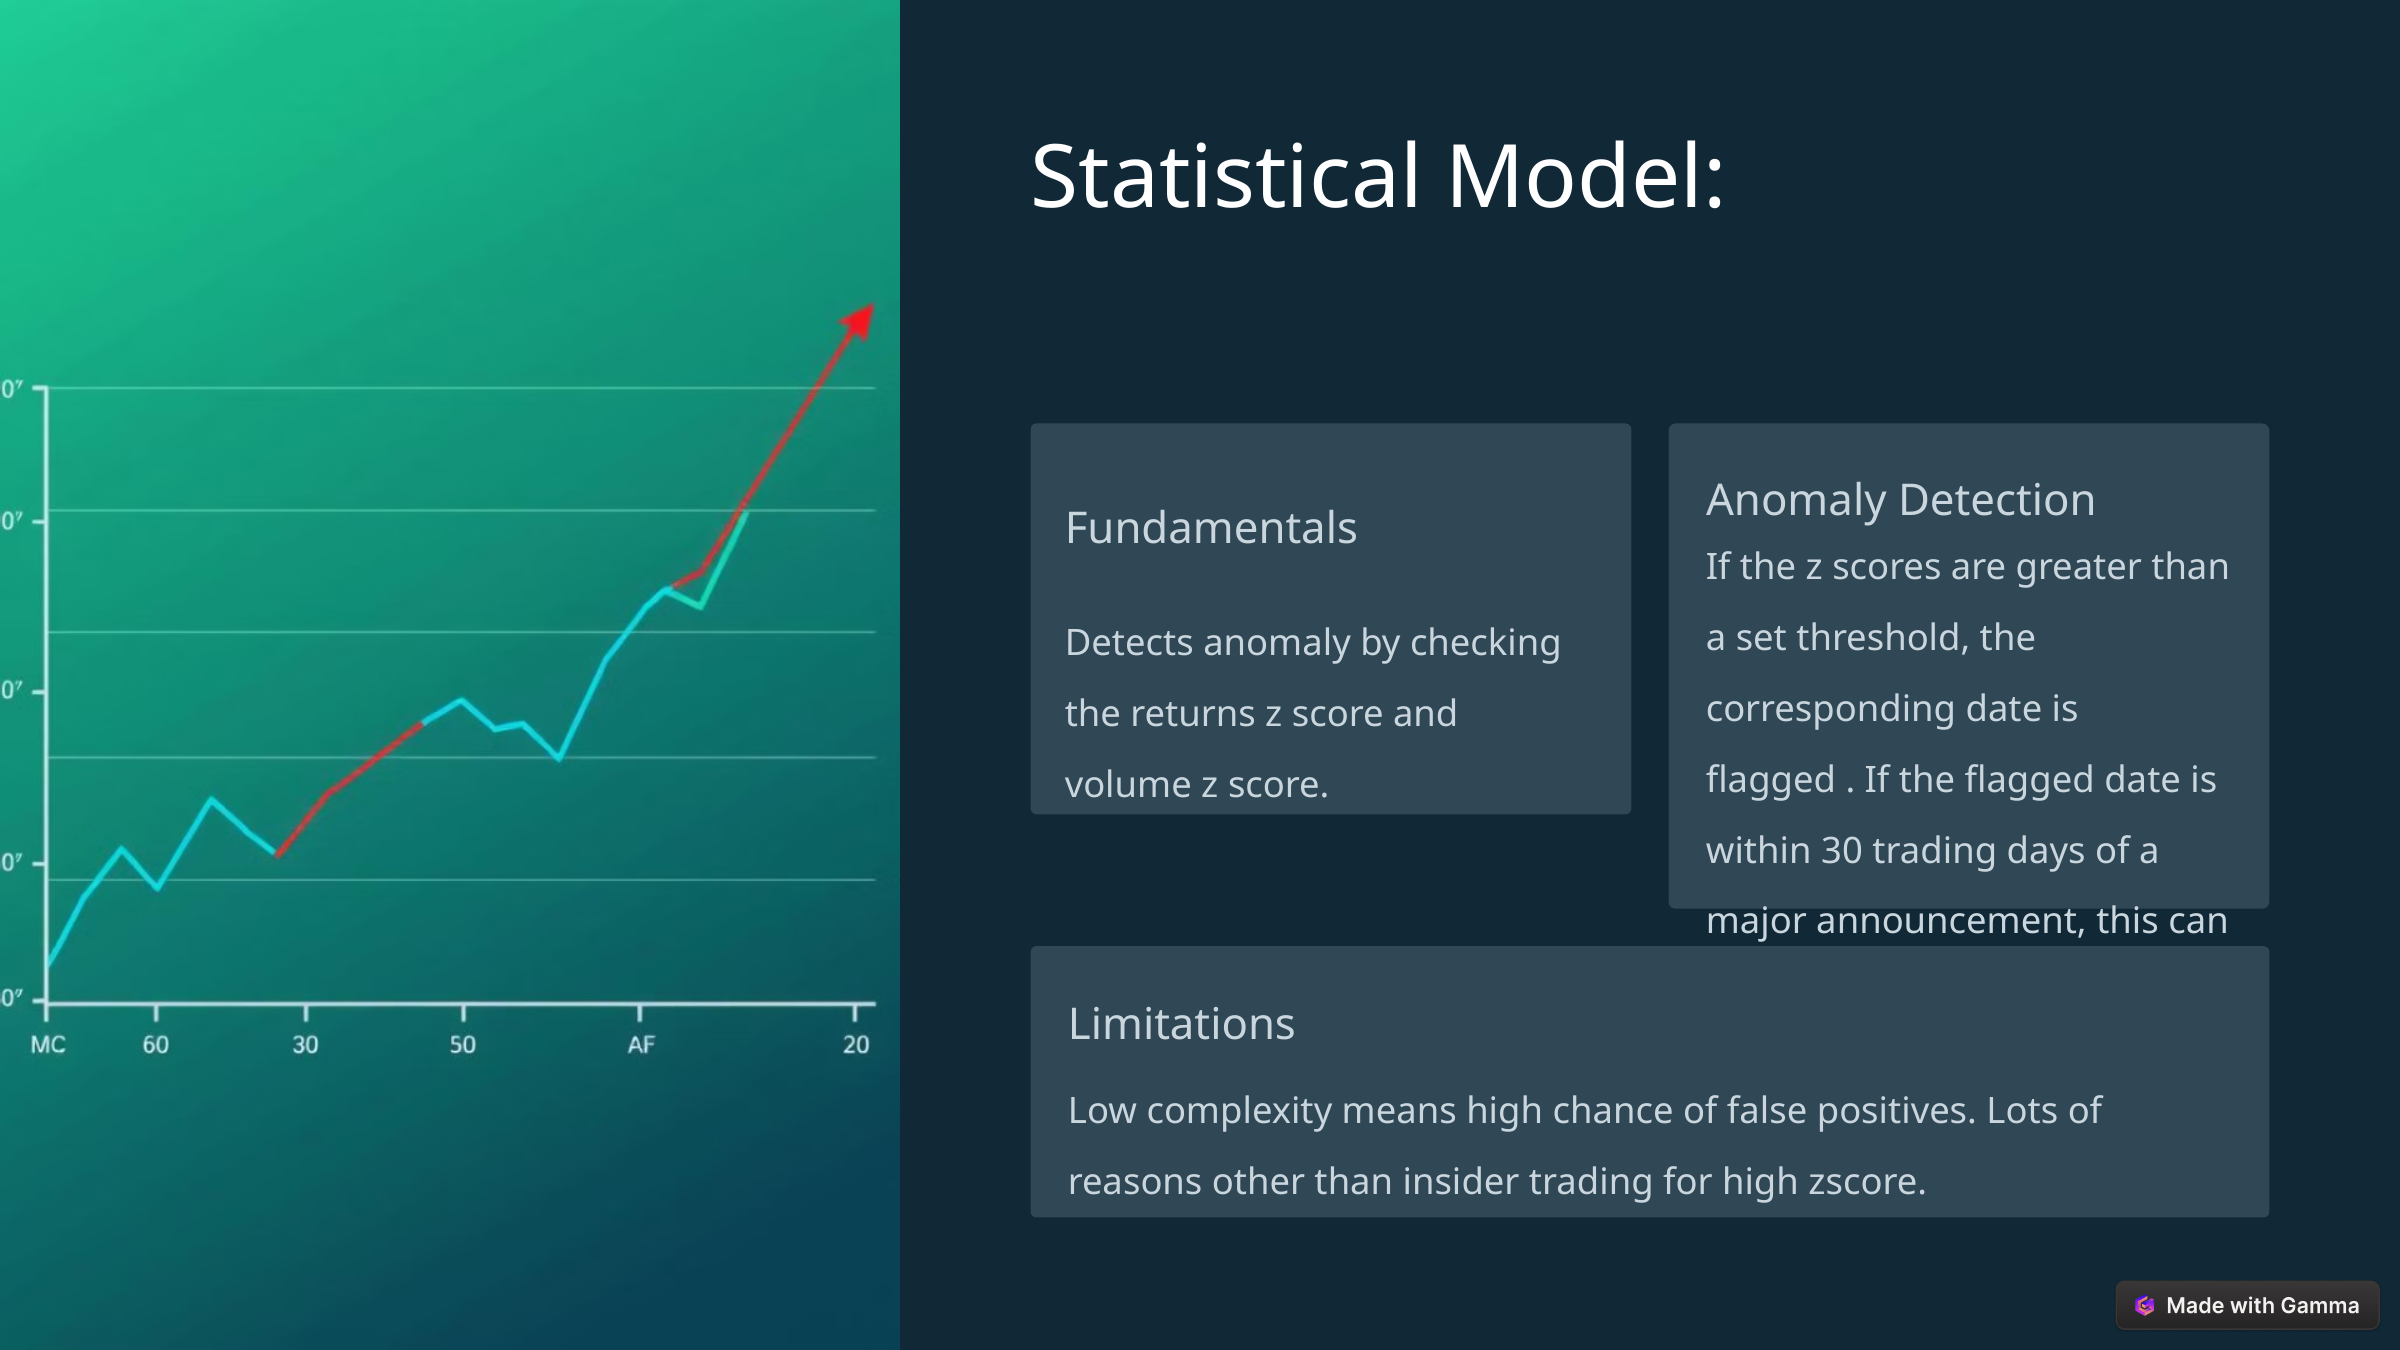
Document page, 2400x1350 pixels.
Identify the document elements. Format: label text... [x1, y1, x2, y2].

picture [0, 0, 901, 1350]
text_box Low complexity means high chance of false positives. Lots of reasons other than insider trading for high zscore. [1068, 1060, 2232, 1180]
text_box Limitations [1068, 983, 1508, 1039]
picture [2106, 1271, 2389, 1339]
text_box [1030, 423, 1632, 815]
text_box [1030, 946, 2270, 1218]
text_box If the z scores are greater than a set threshold, the corresponding date is flagged . If the flagged date is within 30 trading days of a major announcement, this can be a sign of insider trading. [1705, 516, 2232, 908]
text_box Statistical Model: [1030, 94, 2270, 239]
text_box [1668, 423, 2270, 909]
text_box Fundamentals [1064, 487, 1504, 543]
text_box Detects anomaly by checking the returns z score and volume z score. [1064, 592, 1591, 832]
text_box Anomaly Detection [1705, 459, 2209, 515]
